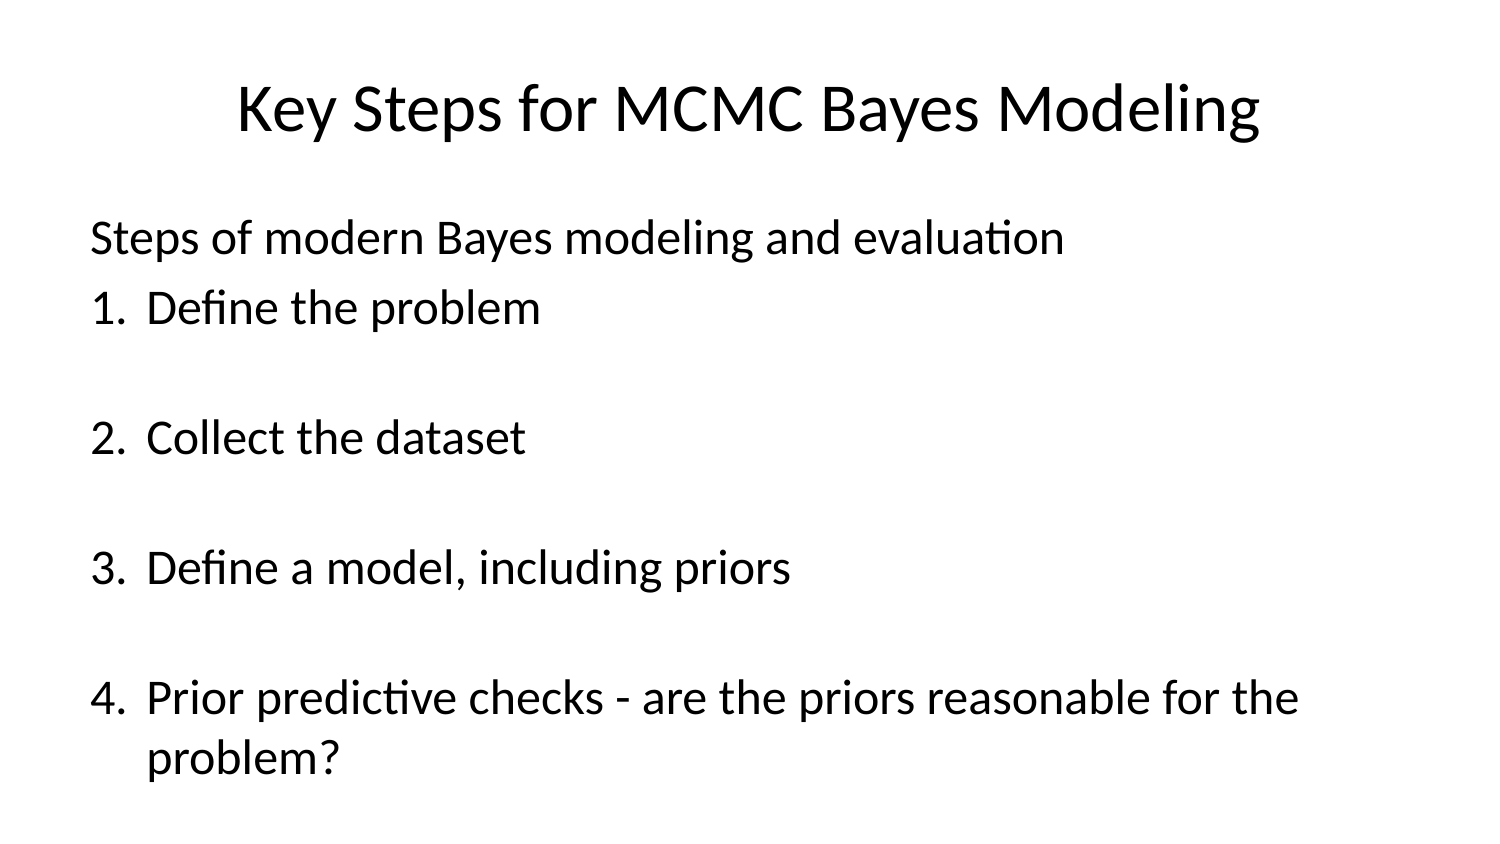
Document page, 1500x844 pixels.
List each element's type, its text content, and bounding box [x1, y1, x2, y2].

title Key Steps for MCMC Bayes Modeling [75, 33, 1425, 175]
list Steps of modern Bayes modeling and evaluation Define the problem Collect the dataset Define a model, including priors Prior predictive checks - are the priors reasonable for the problem? MCMC sample the model Verify MCMC sampling convergence and sufficiency Posterior predictive checks - Do the posterior predictions agree with the observed response? Packages like ArviZ are dedicated to evaluation of Bayes MCMC models. Multiple examples diagnostics for the breakdown of MCMC sampling can be found in an online Appendix to a seminal paper Vehtari et.al., 2019 [75, 196, 1425, 754]
